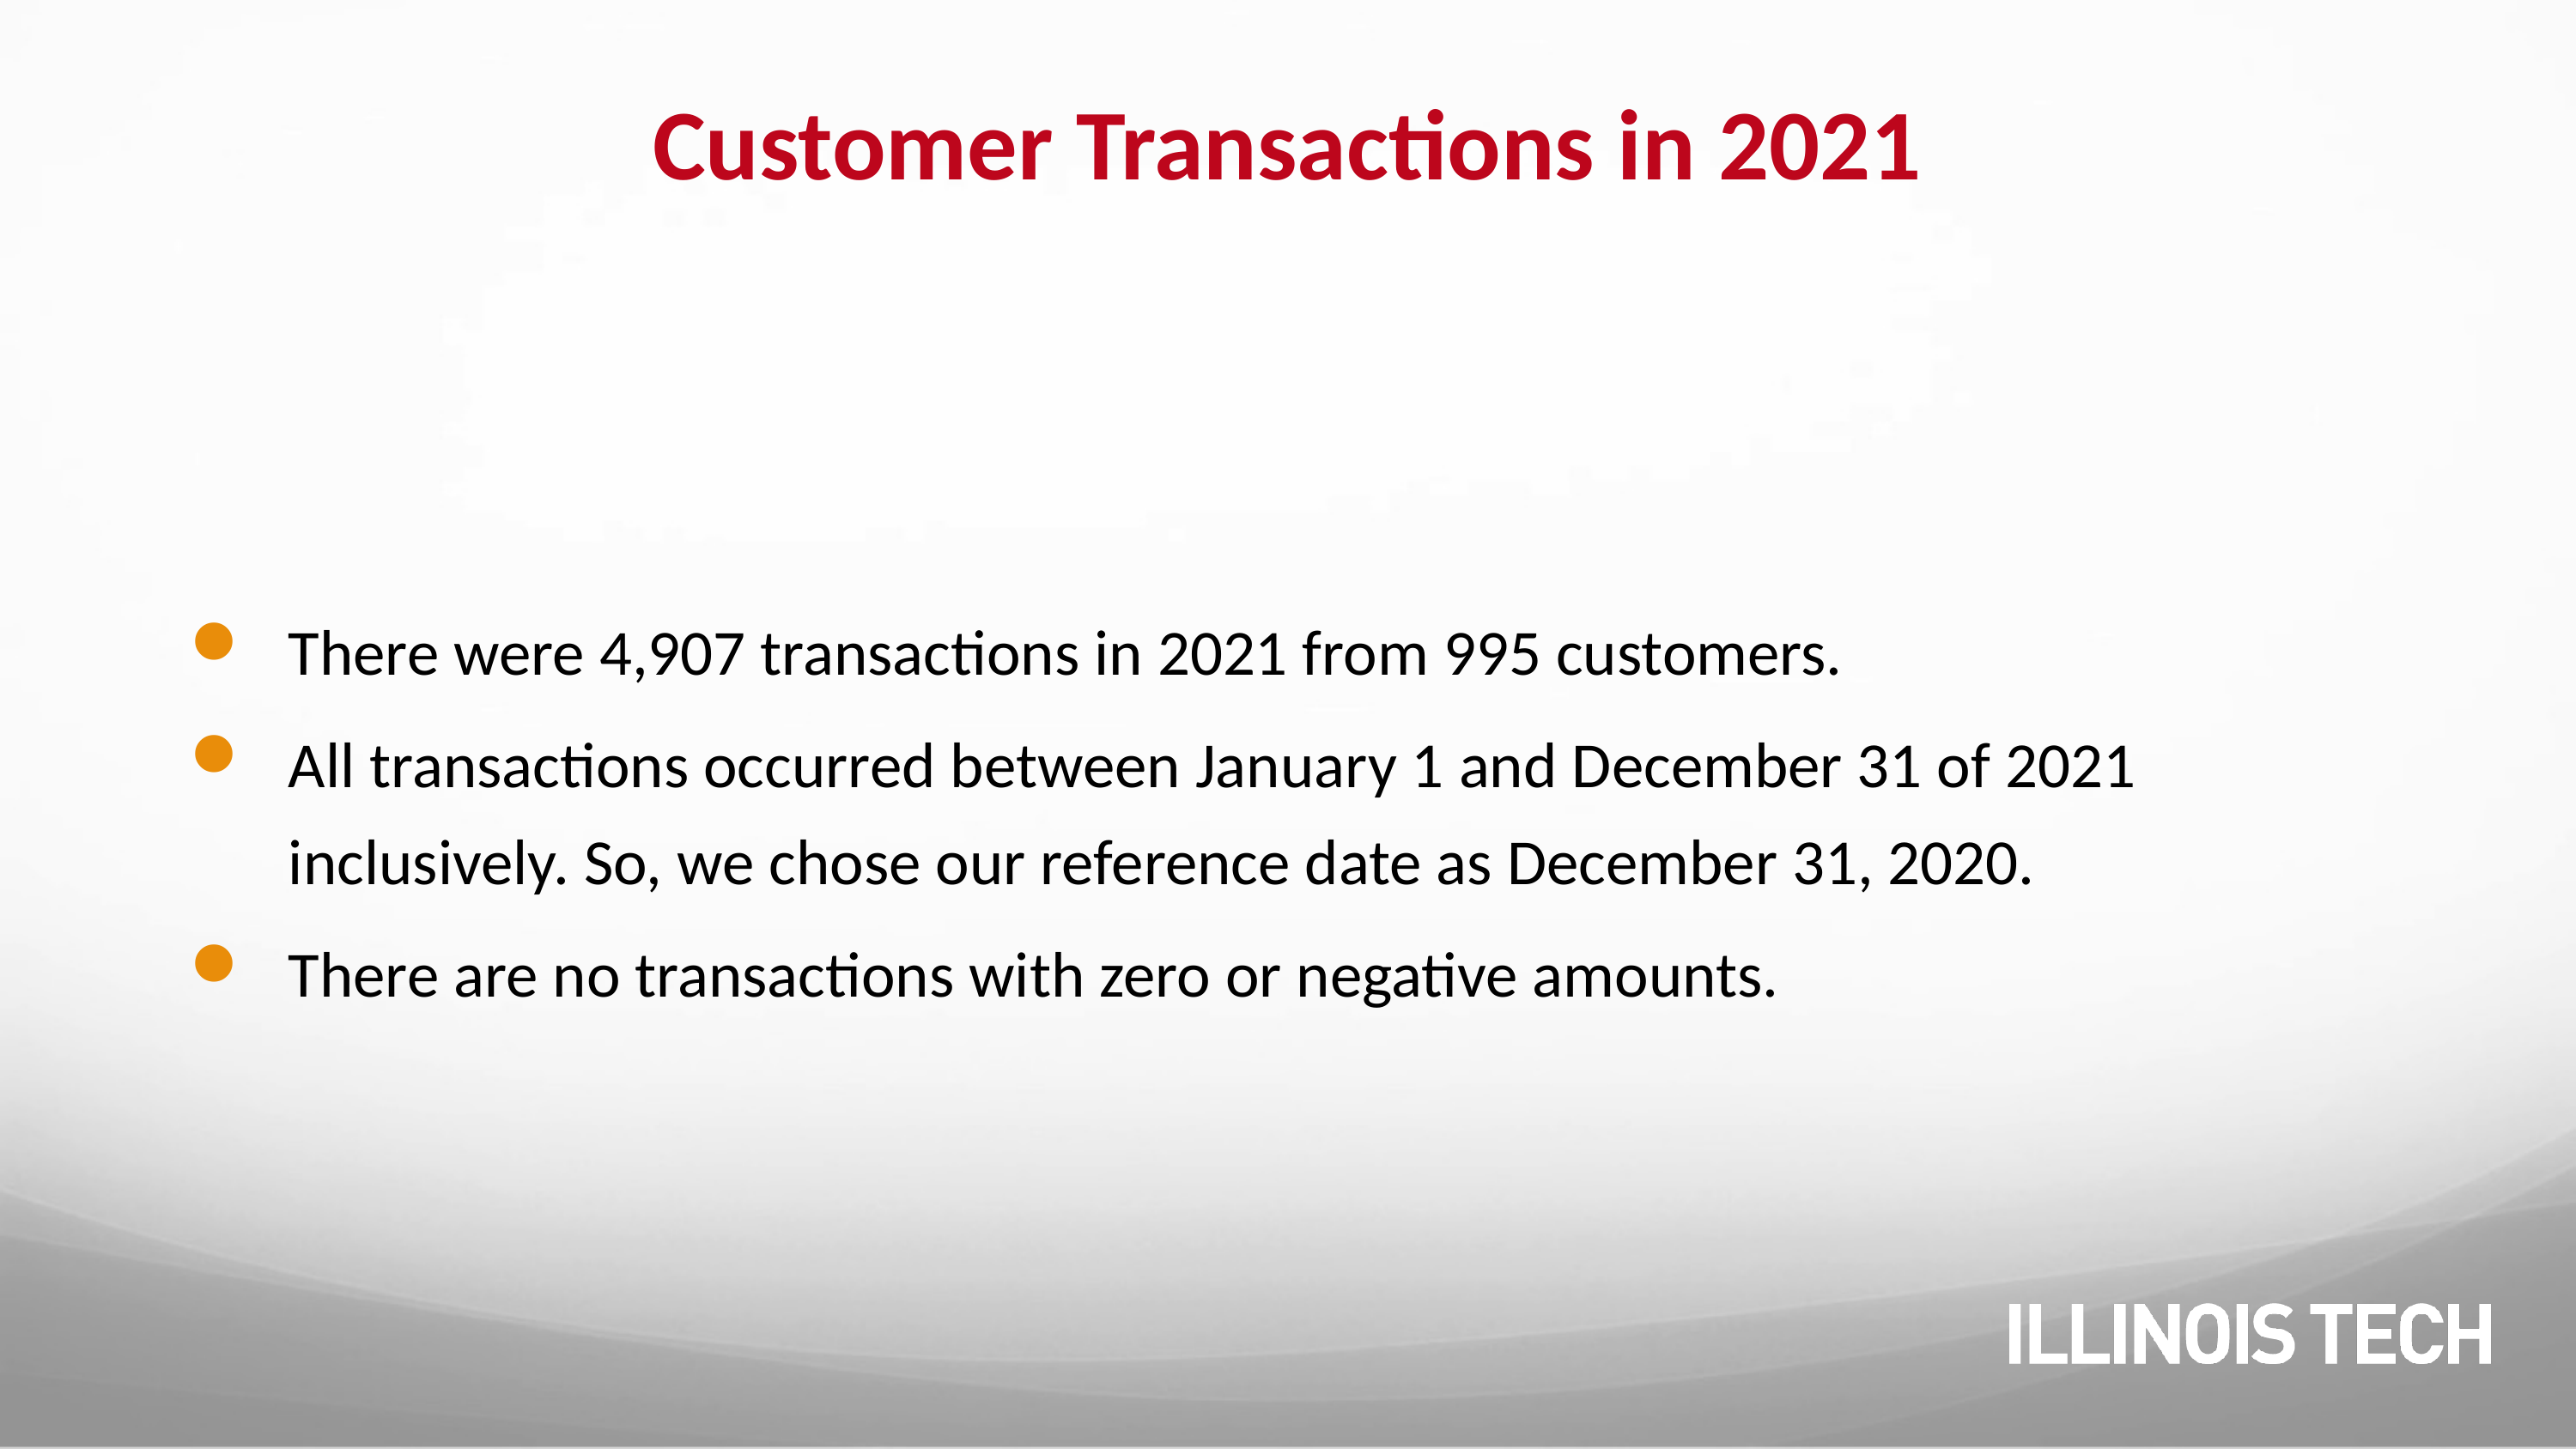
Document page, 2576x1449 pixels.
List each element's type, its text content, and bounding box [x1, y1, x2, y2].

picture [0, 0, 2576, 1449]
list There were 4,907 transactions in 2021 from 995 customers. All transactions occurred between January 1 and December 31 of 2021 inclusively. So, we chose our reference date as December 31, 2020. There are no transactions with zero or negative amounts. [177, 341, 2399, 1261]
title Customer Transactions in 2021 [177, 0, 2399, 280]
